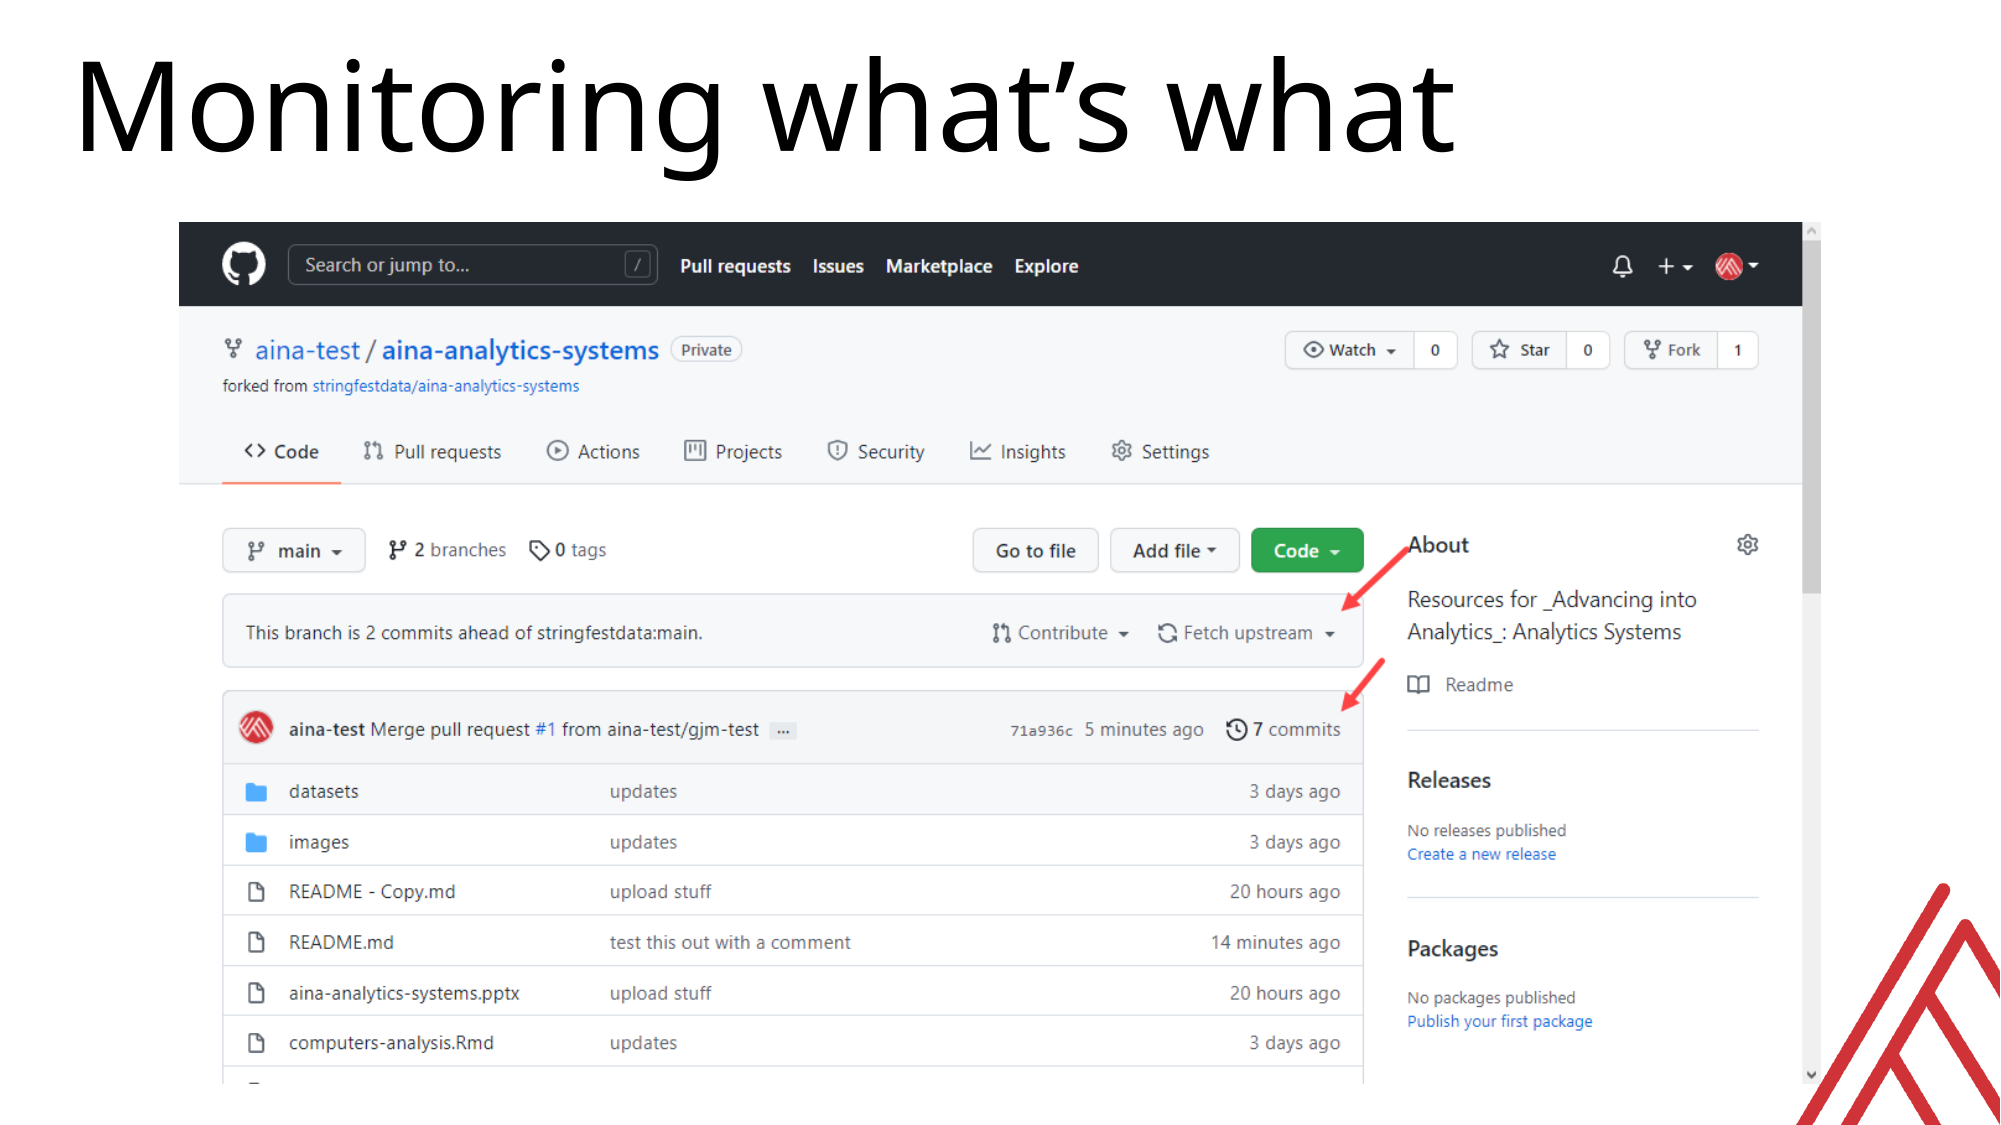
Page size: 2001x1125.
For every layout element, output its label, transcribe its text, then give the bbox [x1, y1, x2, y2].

picture [179, 222, 2000, 1125]
text_box Monitoring what’s what [56, 18, 1665, 184]
